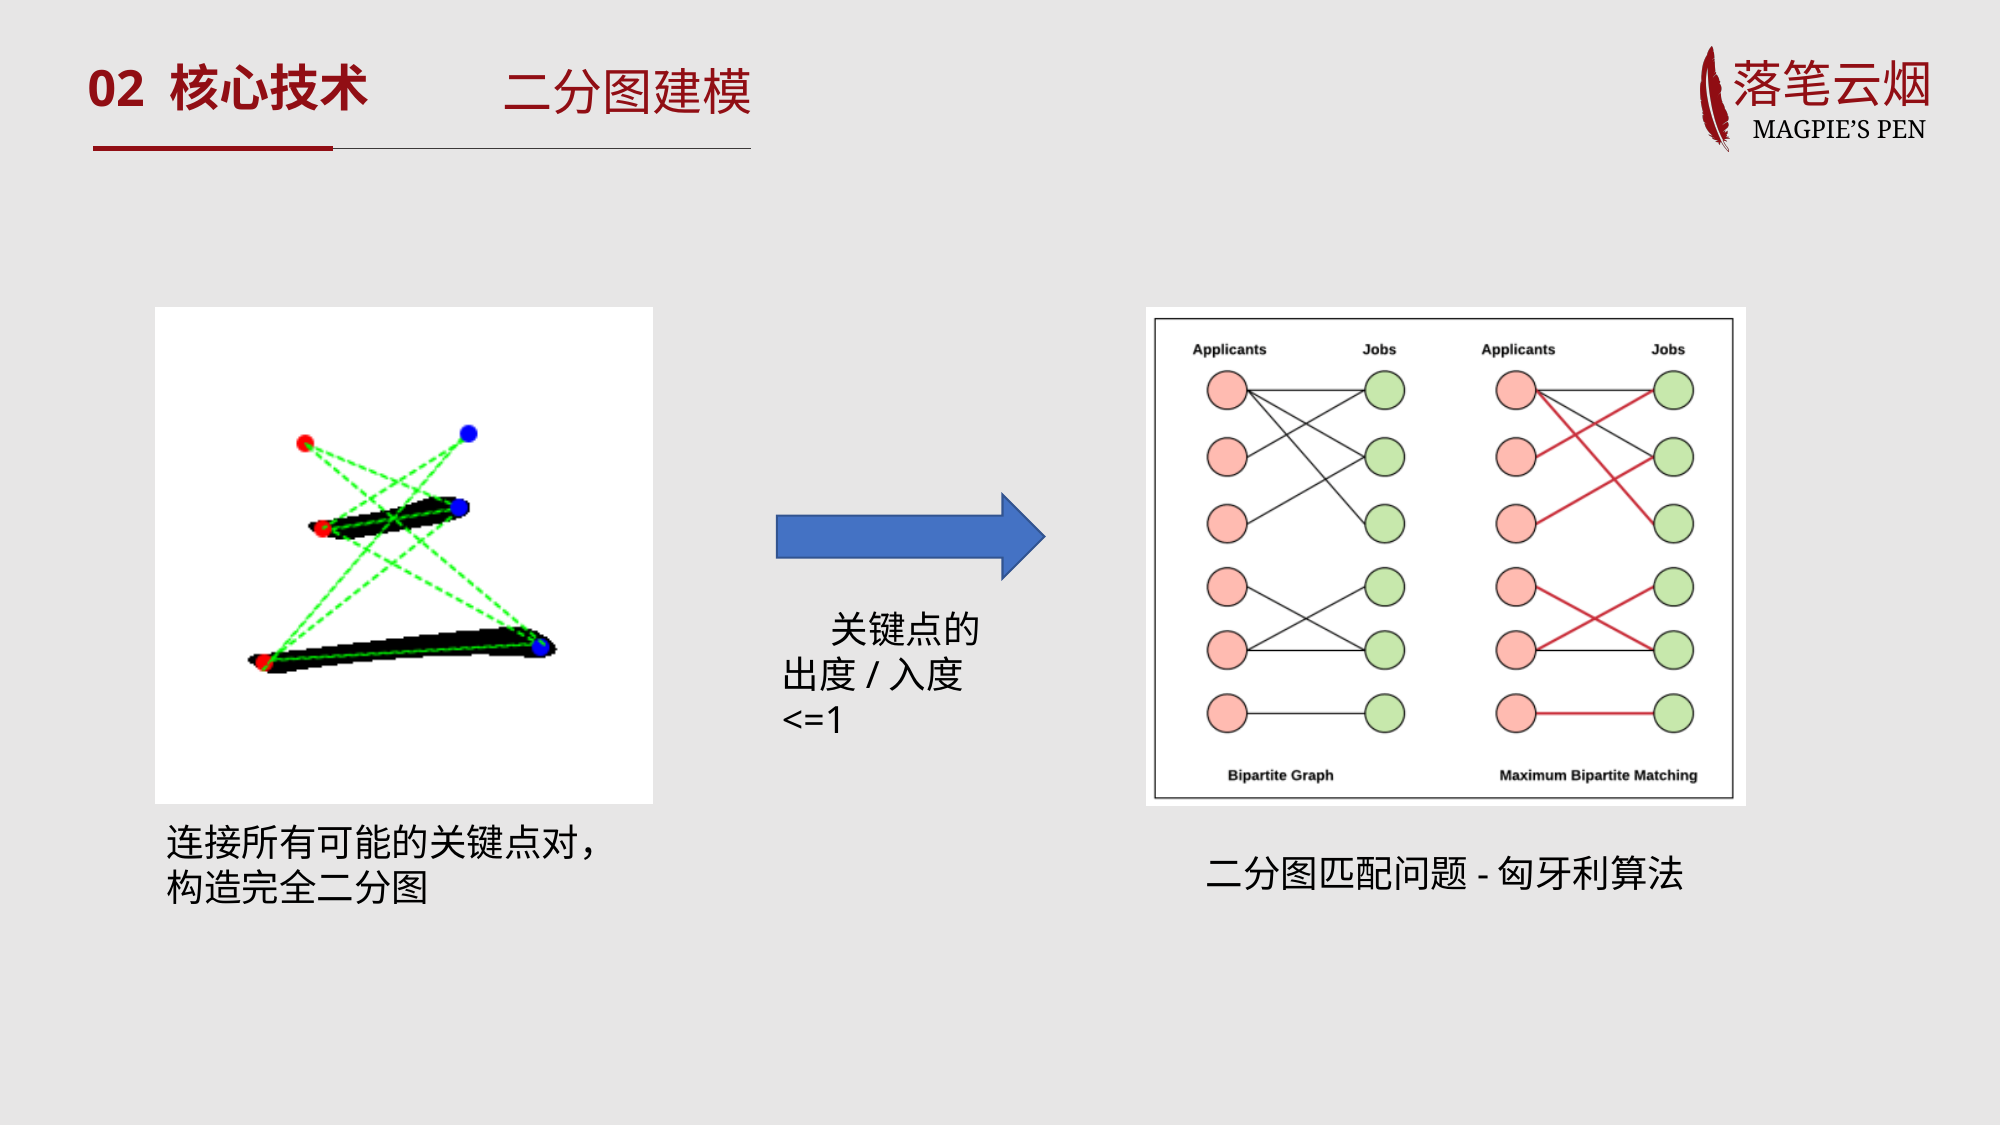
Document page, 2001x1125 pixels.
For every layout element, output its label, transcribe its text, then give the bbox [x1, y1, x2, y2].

text_box [775, 492, 1046, 581]
text_box 02 核心技术 [72, 39, 1559, 142]
picture [1700, 145, 1730, 152]
picture [1146, 307, 1746, 806]
text_box 二分图建模 [487, 43, 1973, 145]
text_box 二分图匹配问题-匈牙利算法 [1190, 842, 1746, 903]
text_box 关键点的 出度/入度<=1 [767, 598, 1045, 749]
text_box 连接所有可能的关键点对，构造完全二分图 [151, 811, 615, 917]
picture [155, 307, 653, 804]
